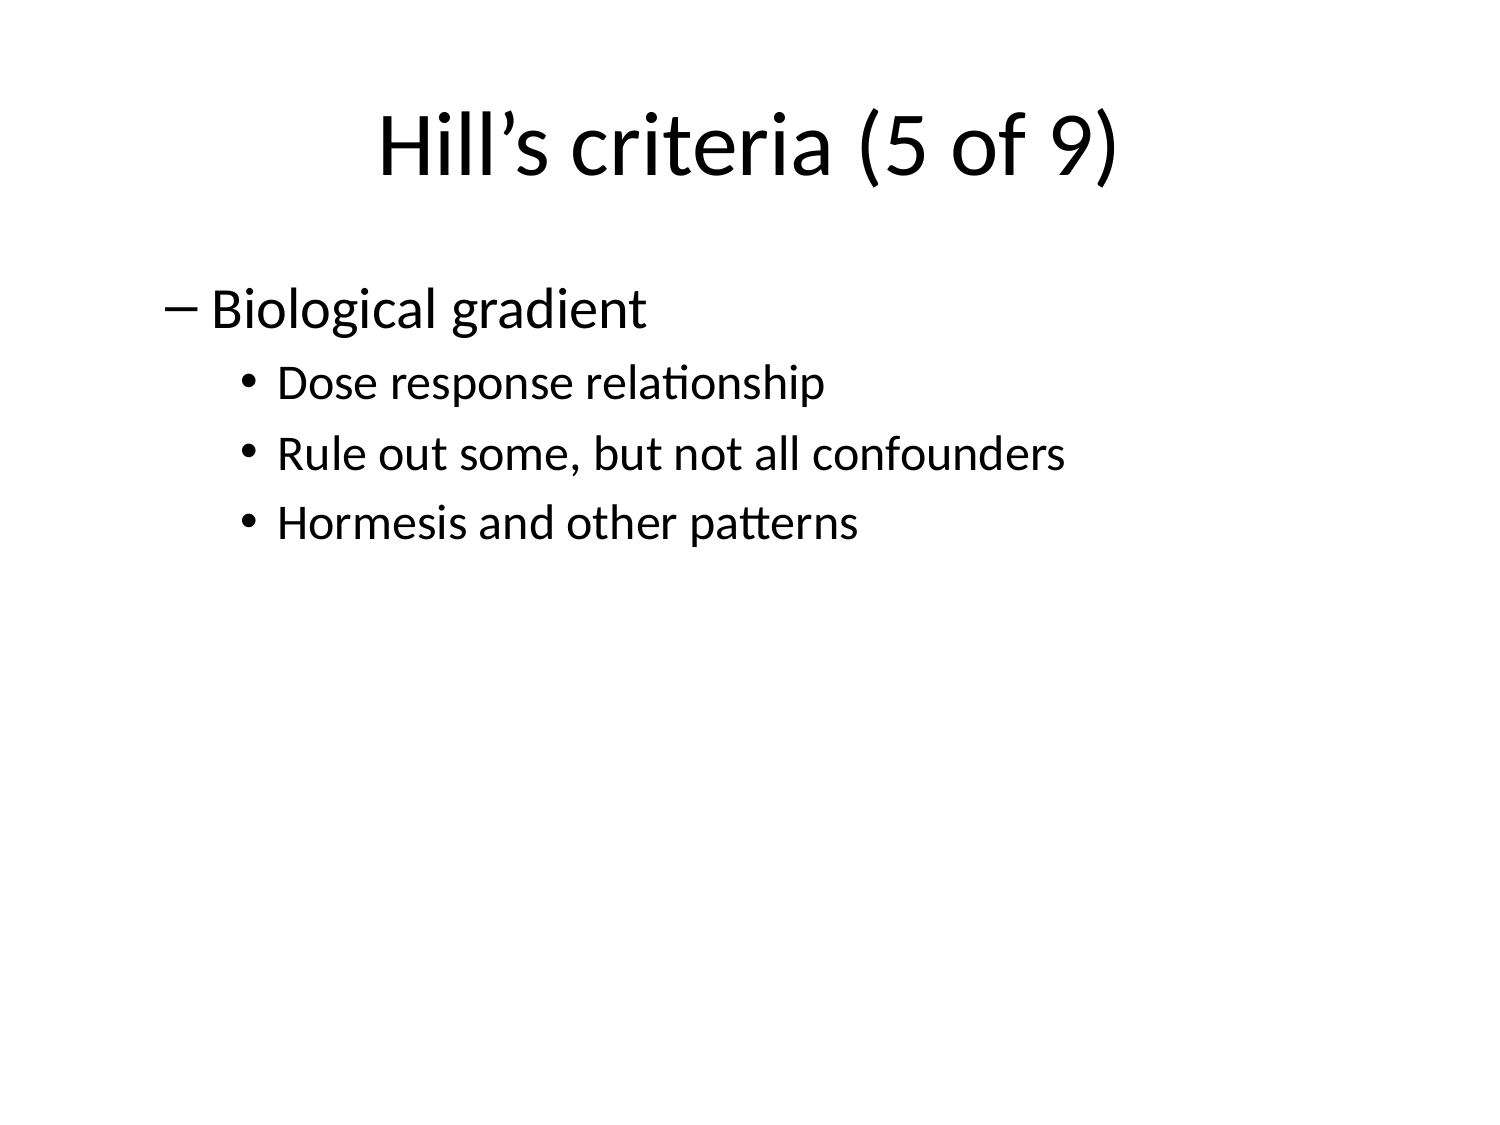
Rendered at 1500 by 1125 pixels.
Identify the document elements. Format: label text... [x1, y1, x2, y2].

list Biological gradient Dose response relationship Rule out some, but not all confounders Hormesis and other patterns [75, 262, 1425, 1005]
title Hill’s criteria (5 of 9) [75, 45, 1425, 233]
